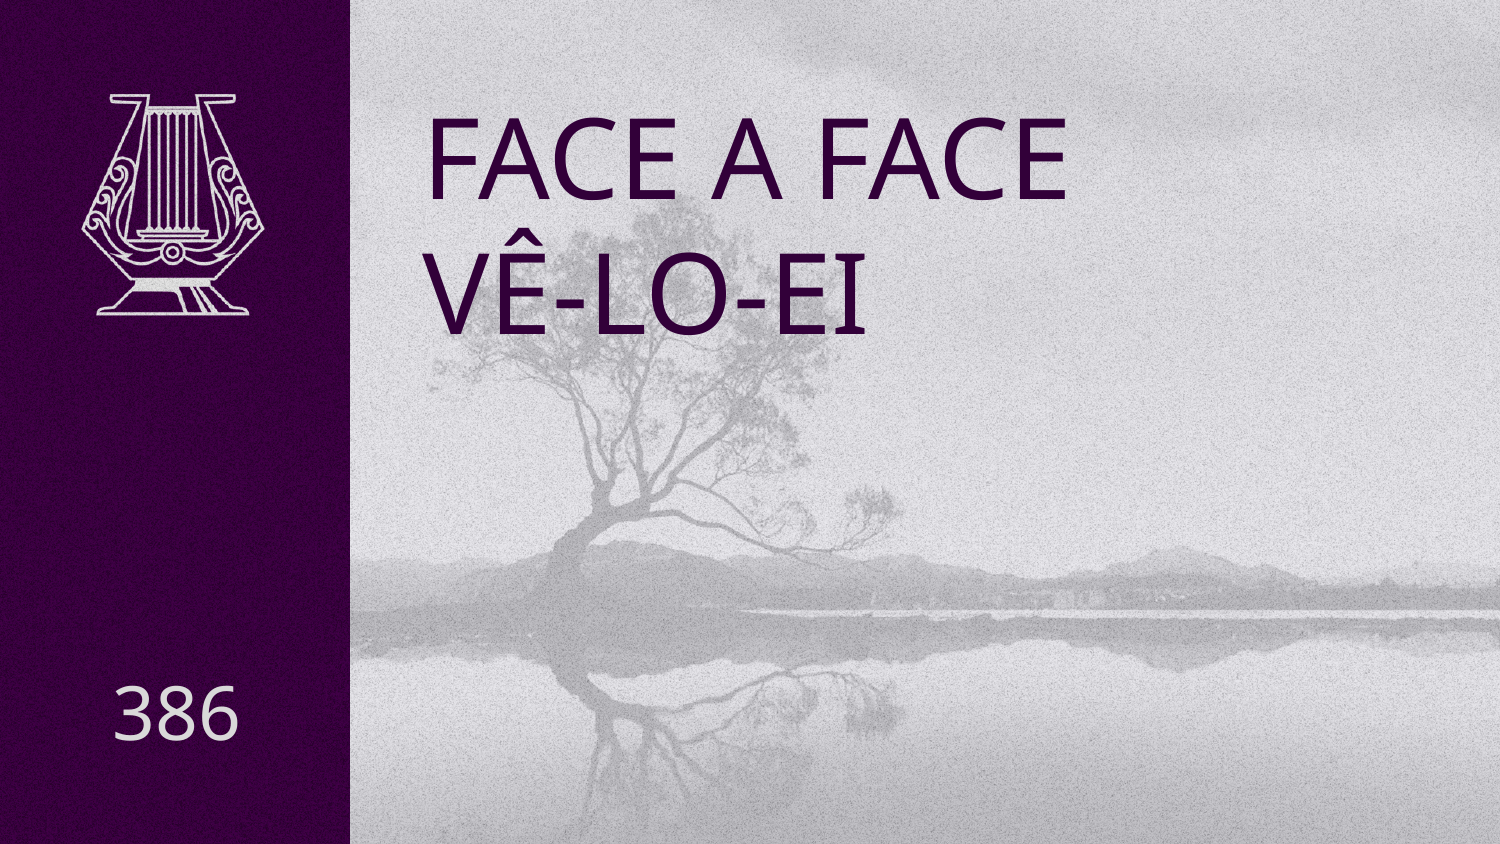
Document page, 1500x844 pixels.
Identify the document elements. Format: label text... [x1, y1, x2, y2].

title FACE A FACE VÊ-LO-EI [407, 79, 1447, 777]
picture [0, 0, 1500, 844]
list 386 [76, 658, 278, 765]
